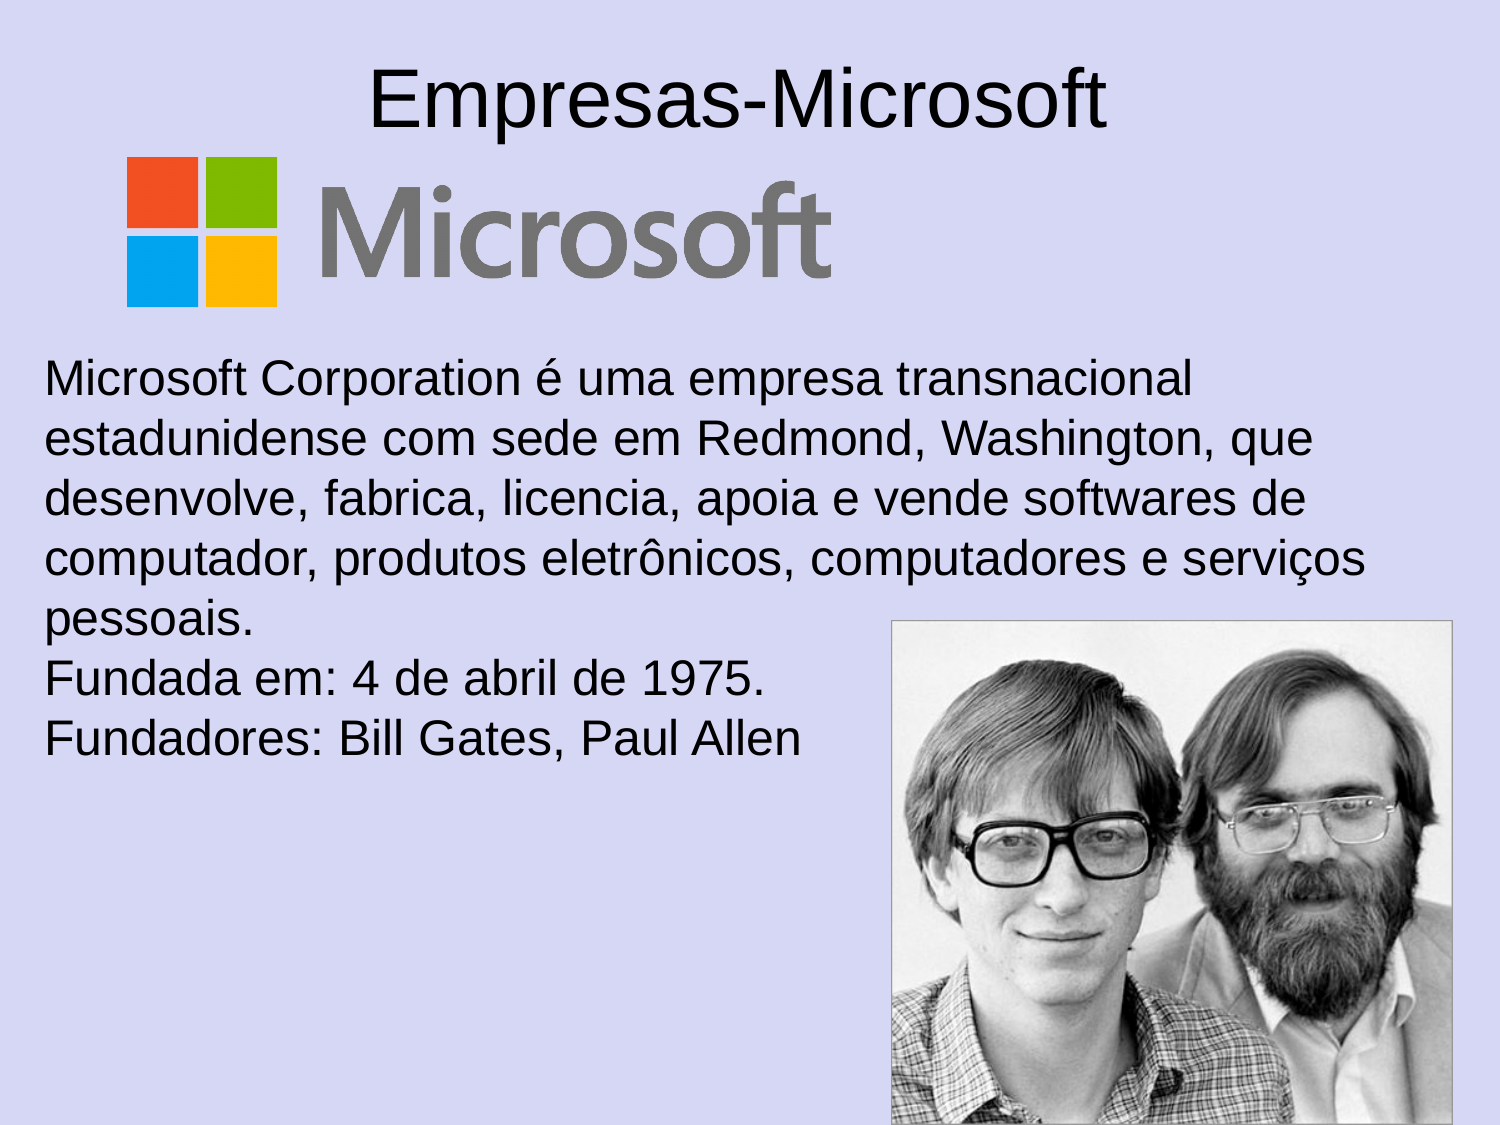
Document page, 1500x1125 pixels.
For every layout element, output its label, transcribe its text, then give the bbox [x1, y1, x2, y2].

picture [29, 66, 928, 397]
text_box Microsoft Corporation é uma empresa transnacional estadunidense com sede em Redmond, Washington, que desenvolve, fabrica, licencia, apoia e vende softwares de computador, produtos eletrônicos, computadores e serviços pessoais. Fundada em: 4 de abril de 1975. Fundadores: Bill Gates, Paul Allen [29, 338, 1412, 773]
picture [891, 619, 1453, 1125]
title Empresas-Microsoft [100, 0, 1376, 188]
